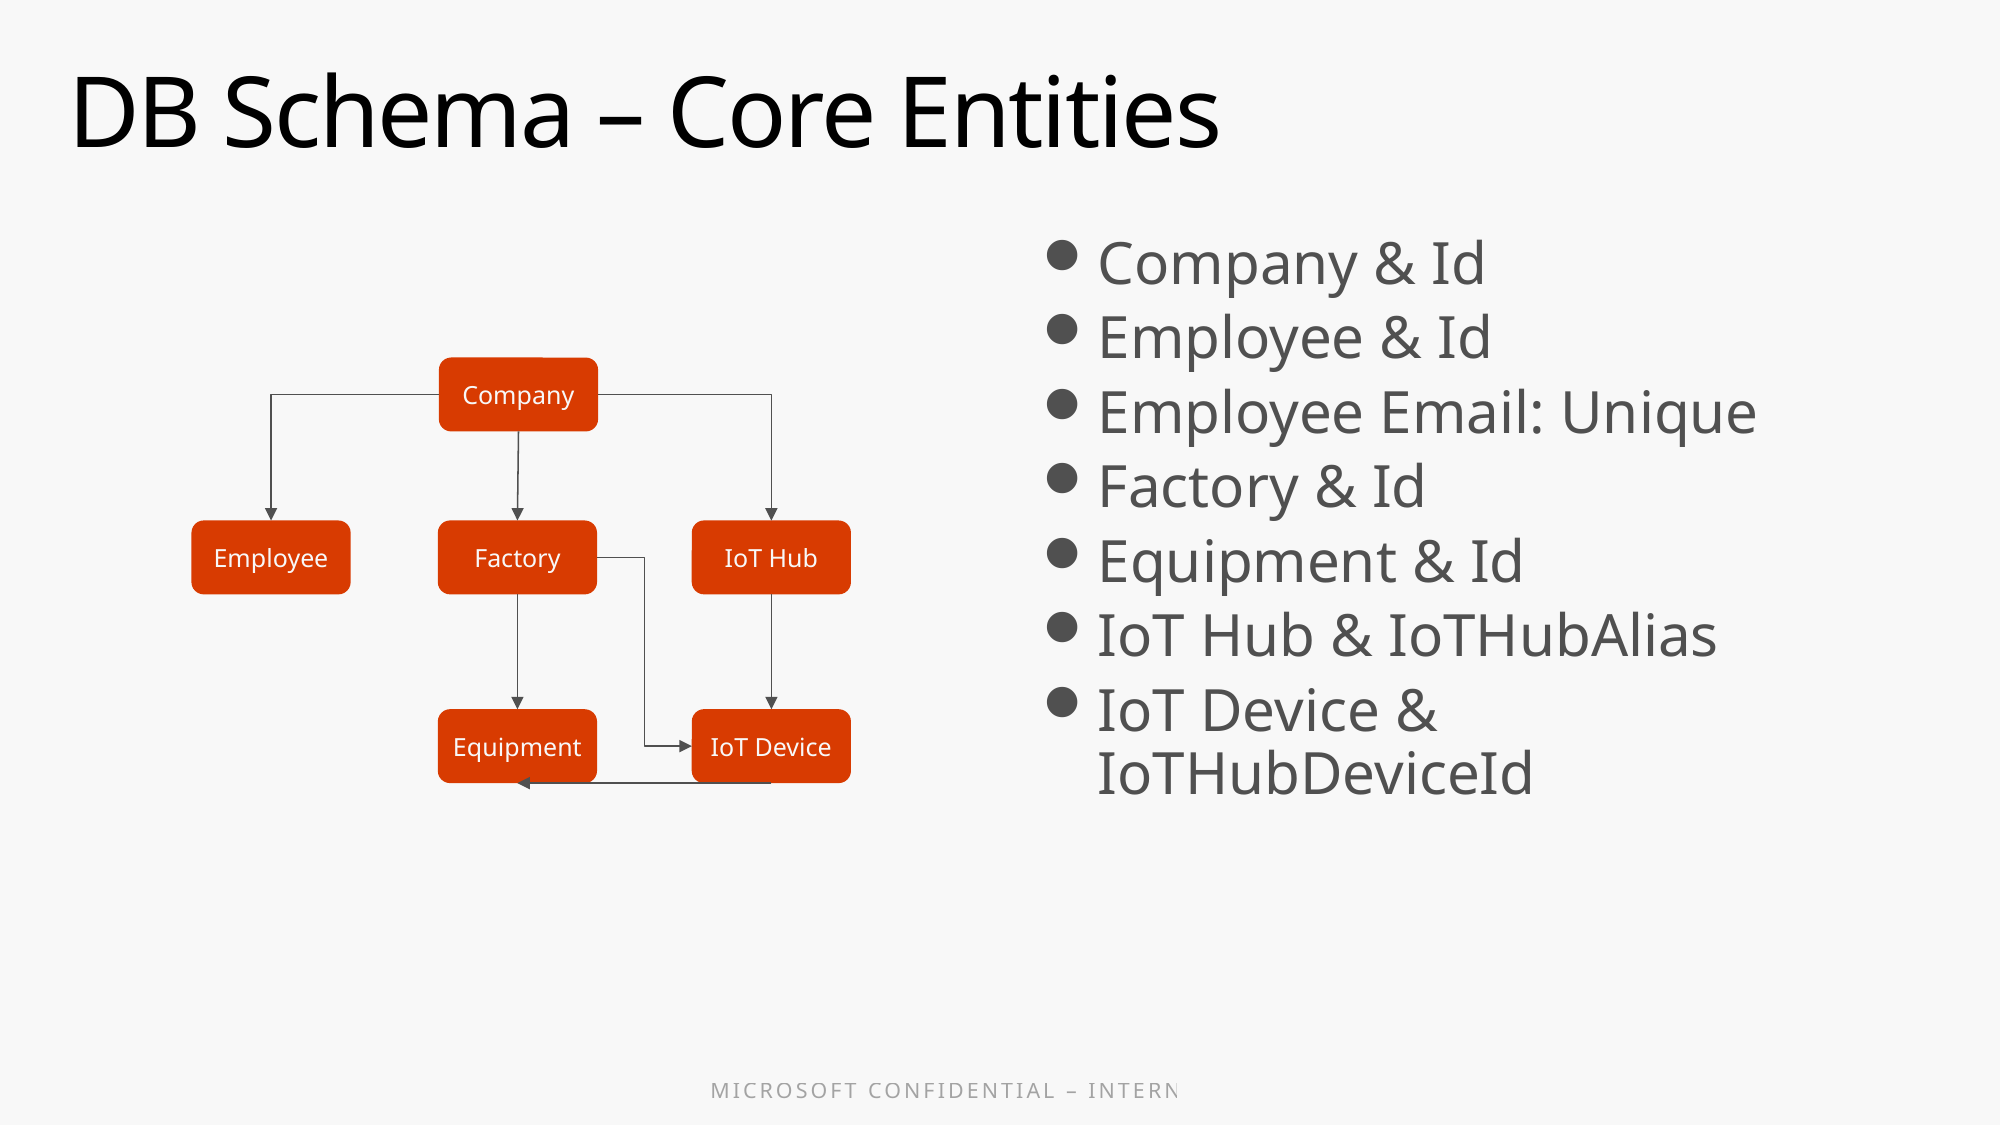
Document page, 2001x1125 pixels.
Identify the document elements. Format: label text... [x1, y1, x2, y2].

text_box IoT Device [690, 708, 852, 785]
text_box Employee [190, 519, 352, 596]
text_box Factory [436, 519, 598, 596]
text_box Company & Id Employee & Id Employee Email: Unique Factory & Id Equipment & Id IoT Hub & IoTHubAlias IoT Device & IoTHubDeviceId [1027, 226, 1863, 1029]
text_box Equipment [436, 708, 598, 785]
text_box Company [437, 356, 599, 433]
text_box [270, 394, 440, 521]
text_box IoT Hub [690, 519, 852, 596]
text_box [597, 394, 772, 521]
title DB Schema – Core Entities [44, 47, 1957, 196]
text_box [596, 557, 693, 747]
